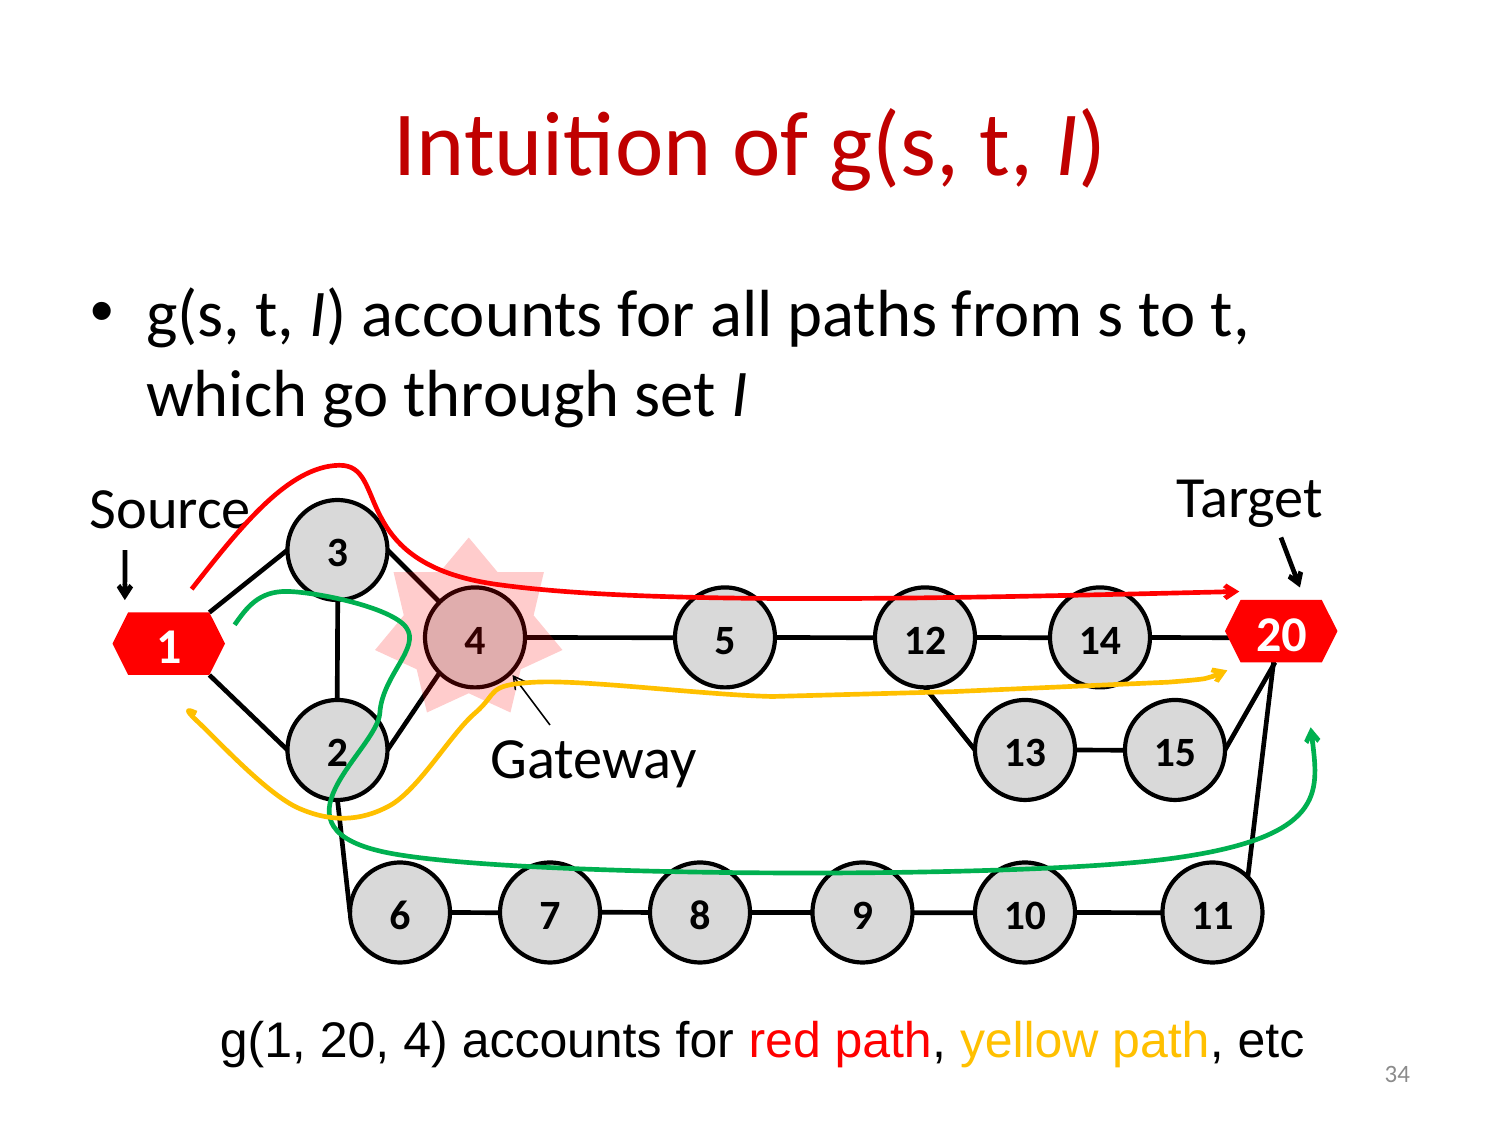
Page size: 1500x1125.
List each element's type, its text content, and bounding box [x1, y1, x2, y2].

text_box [74, 451, 1401, 963]
slide_number 34 [1074, 1042, 1425, 1103]
text_box g(1, 20, 4) accounts for red path, yellow path, etc [205, 999, 1320, 1075]
list g(s, t, I) accounts for all paths from s to t, which go through set I [74, 262, 1426, 1006]
title Intuition of g(s, t, I) [74, 44, 1426, 233]
